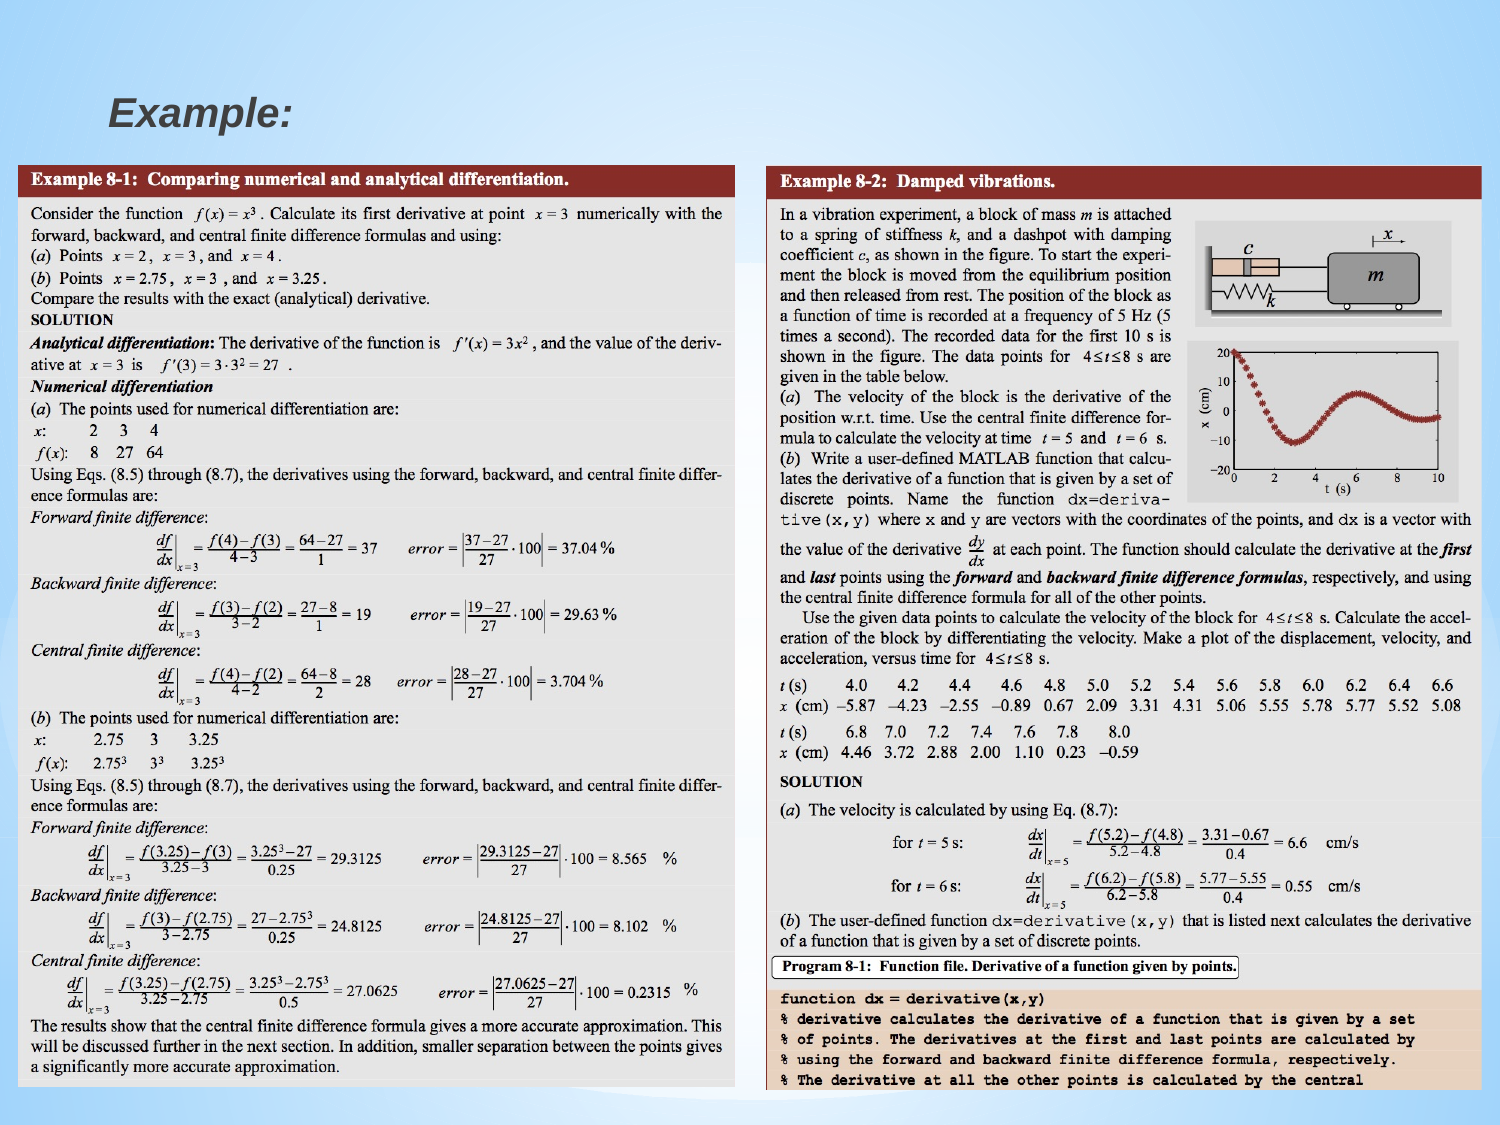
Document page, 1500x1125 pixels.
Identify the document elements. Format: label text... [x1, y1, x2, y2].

picture [17, 165, 735, 1087]
list Example: [85, 9, 1461, 1104]
picture [765, 165, 1482, 1090]
